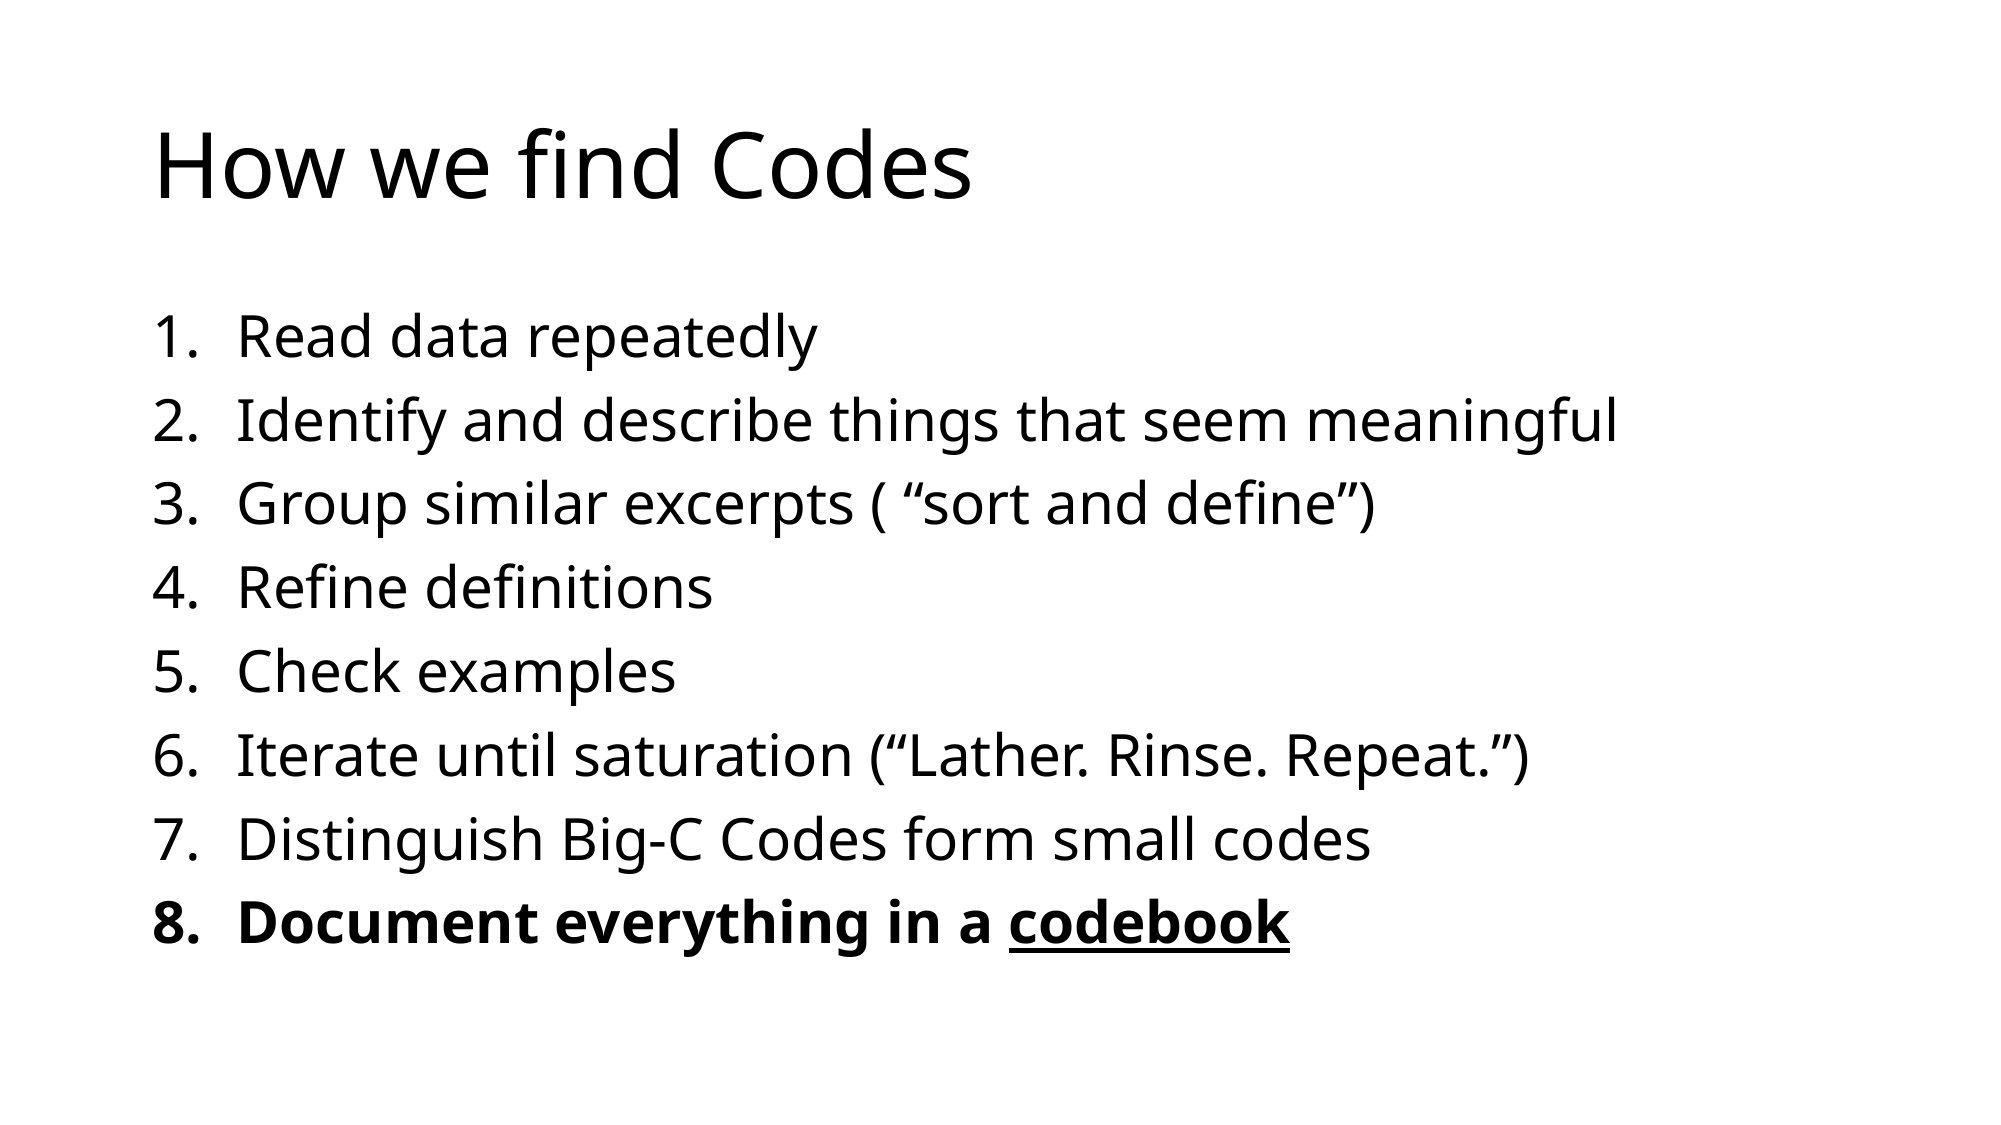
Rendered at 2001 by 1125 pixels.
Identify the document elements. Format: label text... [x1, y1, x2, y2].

title How we find Codes [137, 59, 1863, 278]
list Read data repeatedly Identify and describe things that seem meaningful Group similar excerpts ( “sort and define”) Refine definitions Check examples Iterate until saturation (“Lather. Rinse. Repeat.”) Distinguish Big-C Codes form small codes Document everything in a codebook [137, 299, 1863, 1014]
